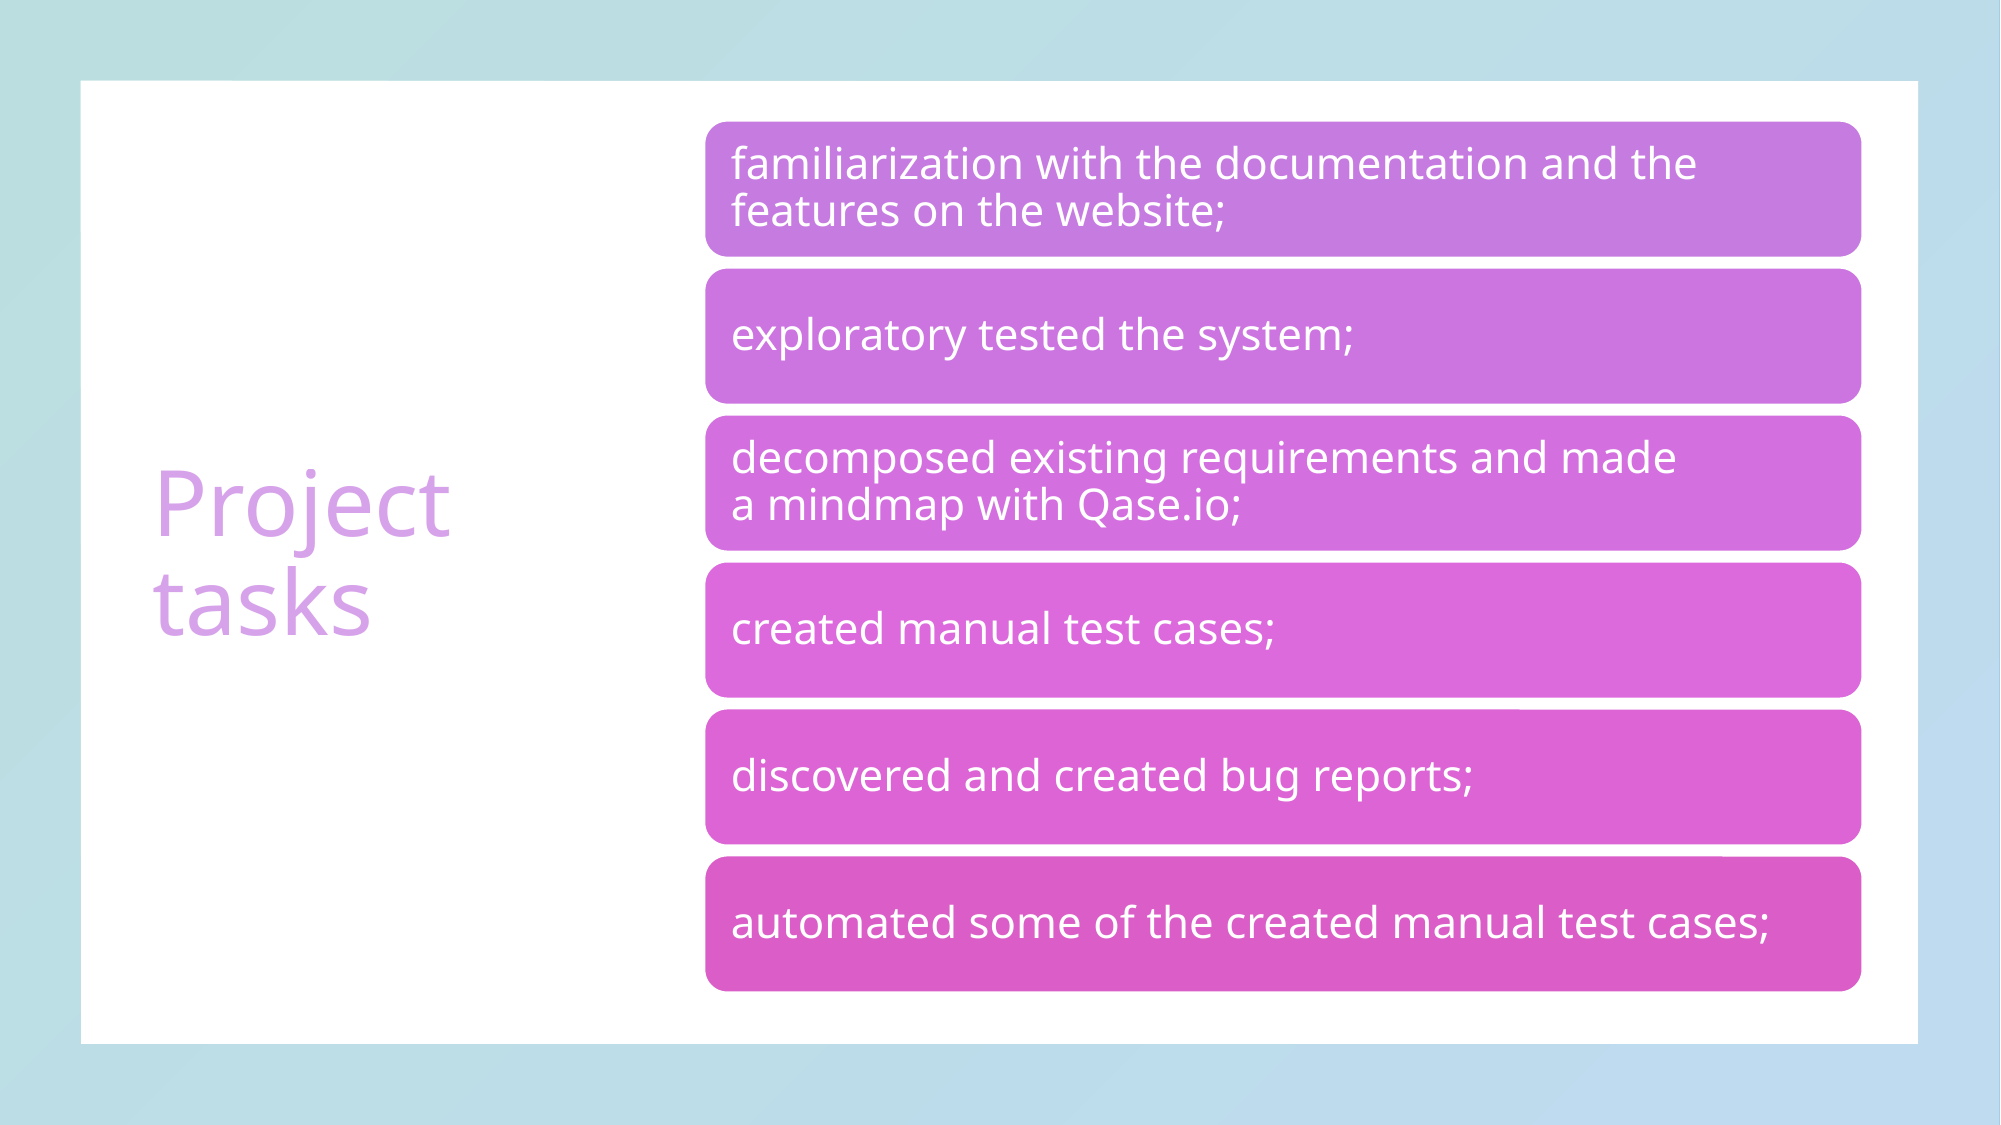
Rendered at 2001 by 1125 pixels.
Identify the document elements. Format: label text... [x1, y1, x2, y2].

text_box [704, 99, 1863, 1014]
text_box [0, 0, 2000, 1125]
text_box [82, 82, 1918, 1043]
title Project tasks [137, 99, 663, 1014]
